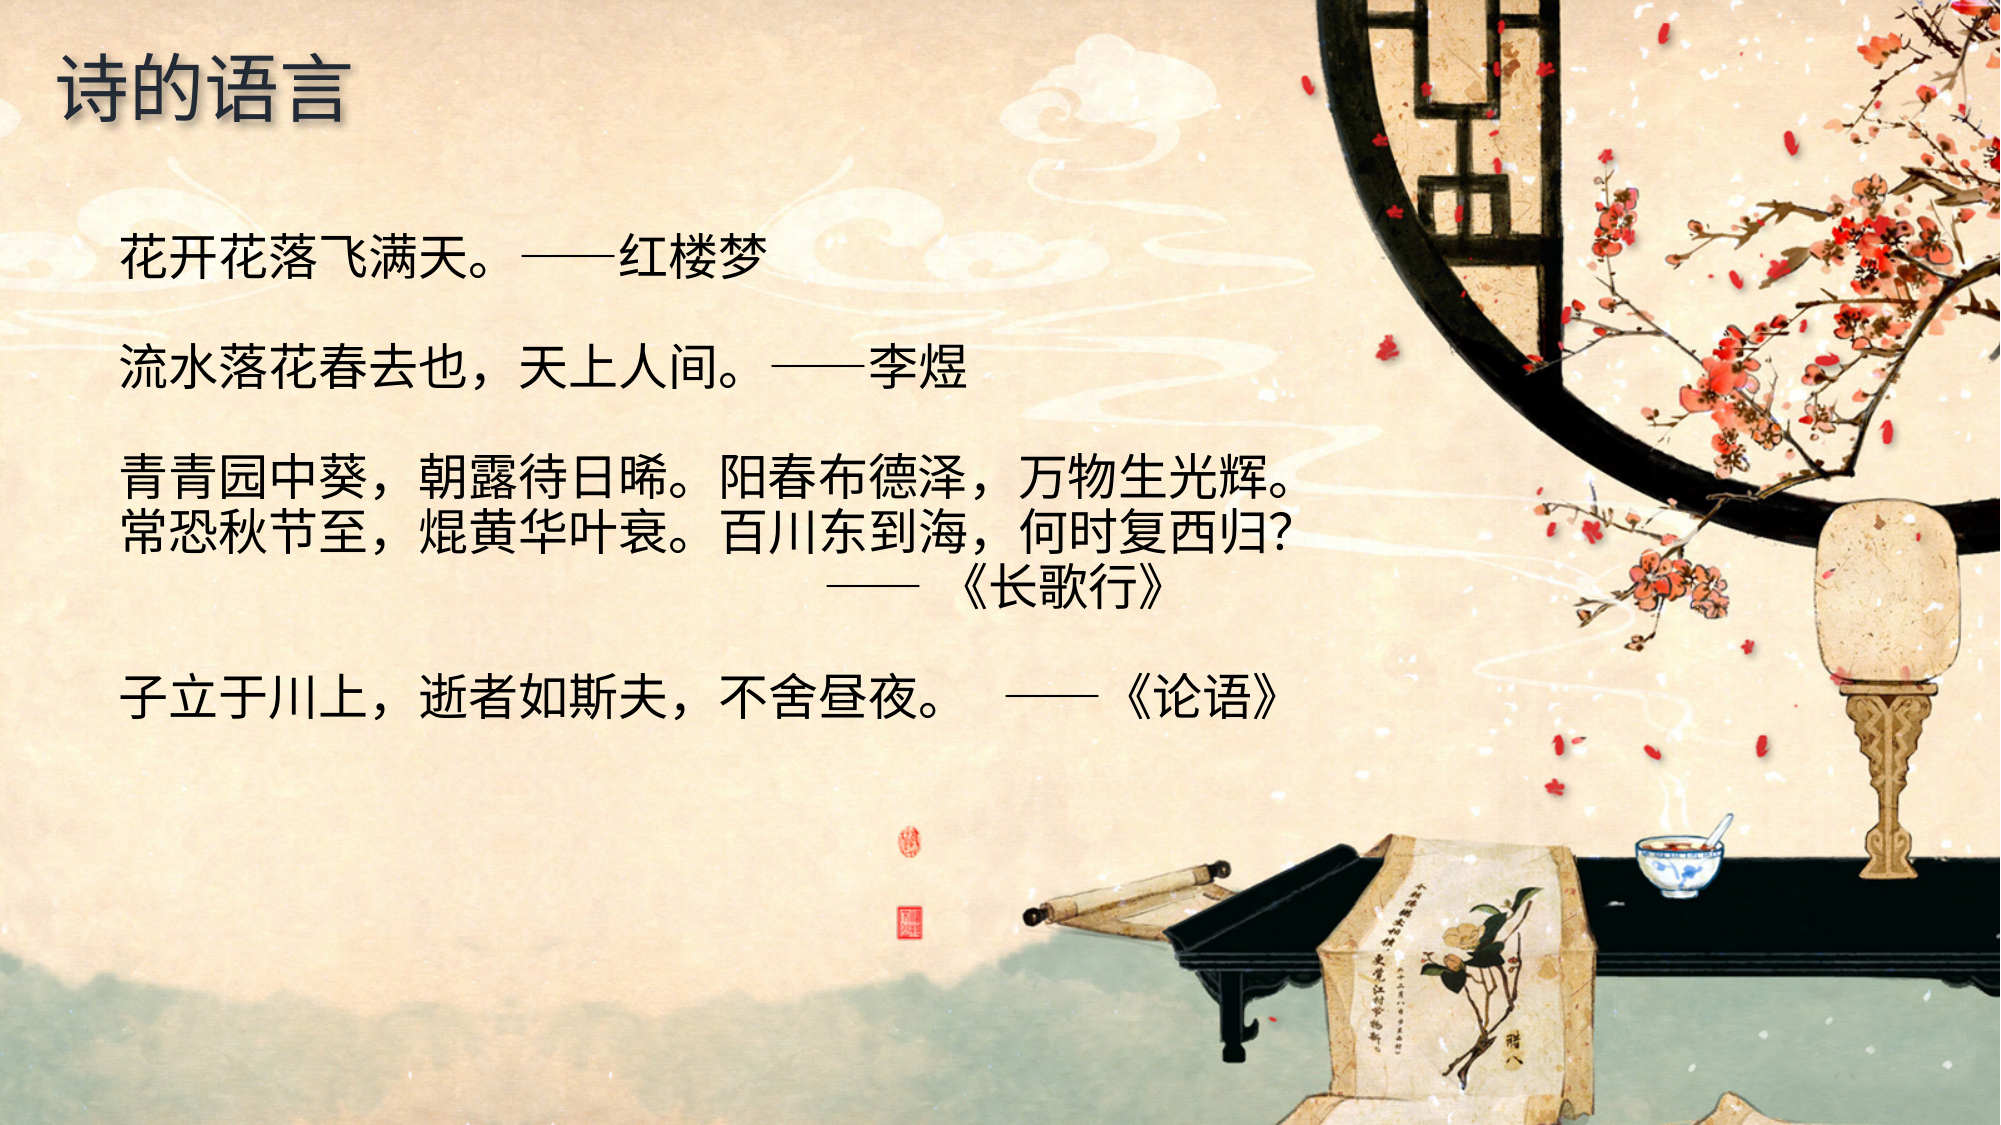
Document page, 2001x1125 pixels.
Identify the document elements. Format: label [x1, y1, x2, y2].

picture [859, 674, 944, 1017]
text_box [0, 0, 1256, 1125]
picture [1256, 0, 2001, 1125]
